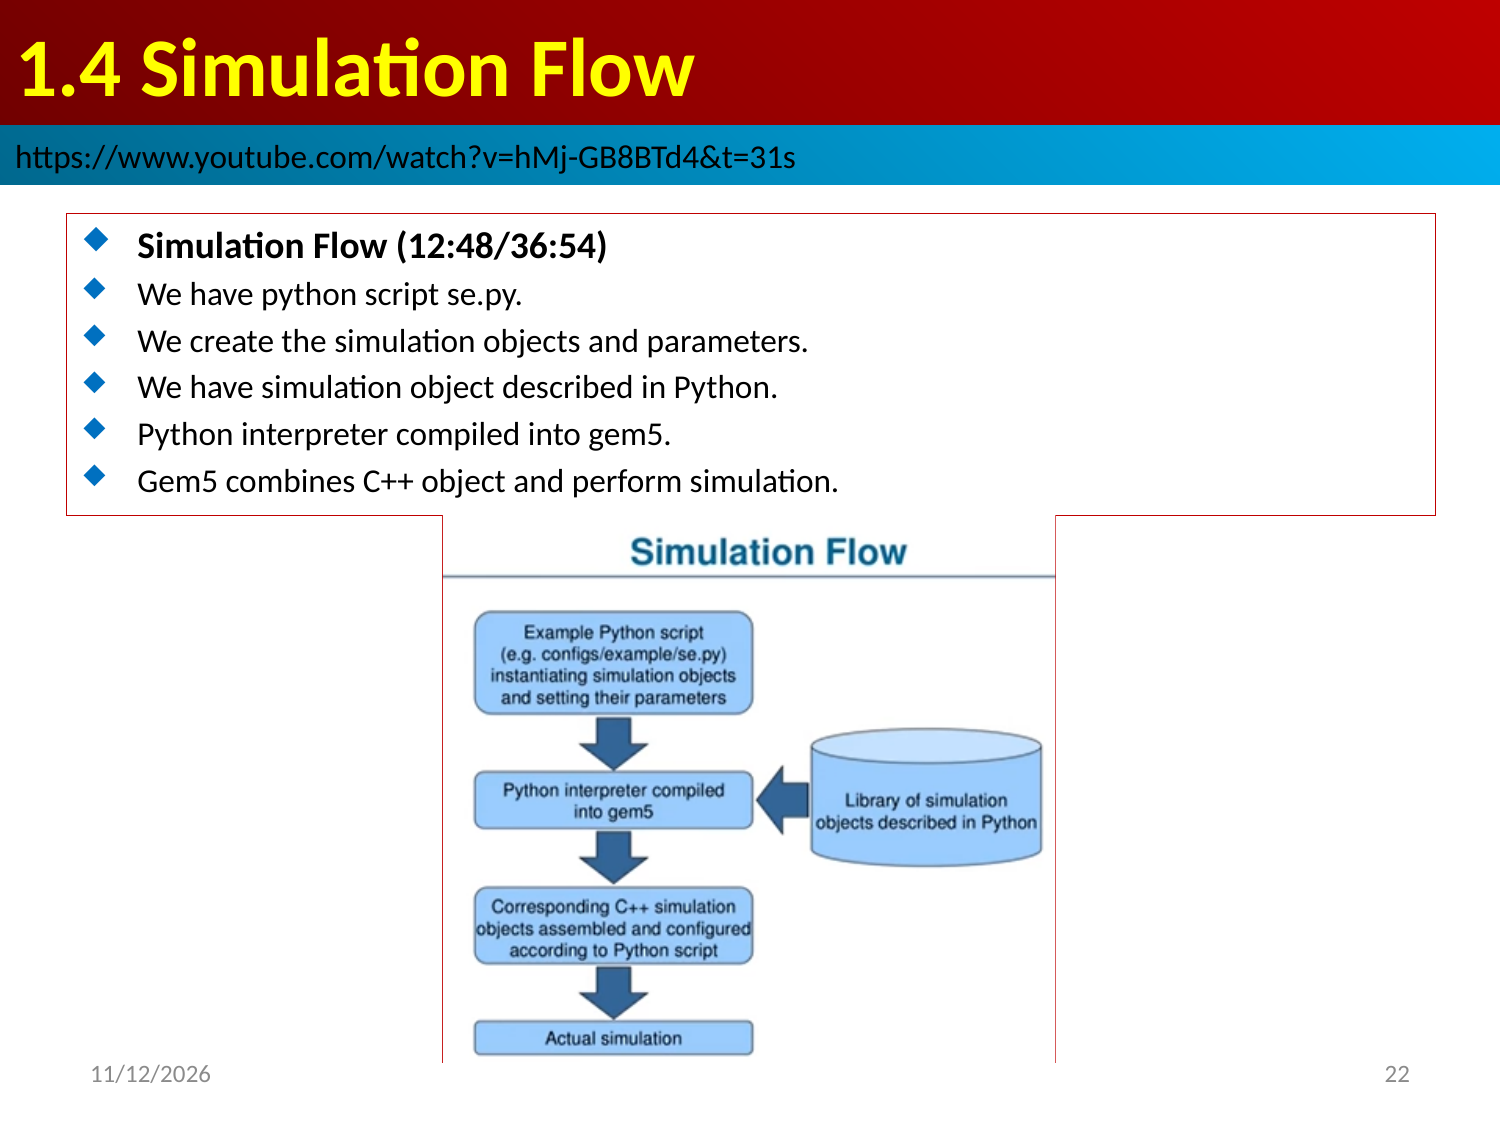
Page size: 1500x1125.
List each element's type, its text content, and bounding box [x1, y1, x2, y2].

text_box https://www.youtube.com/watch?v=hMj-GB8BTd4&t=31s [0, 125, 1500, 185]
subtitle Simulation Flow (12:48/36:54) We have python script se.py. We create the simulation objects and parameters. We have simulation object described in Python. Python interpreter compiled into gem5. Gem5 combines C++ object and perform simulation. [66, 213, 1436, 516]
slide_number 22 [1074, 1042, 1425, 1103]
title 1.4 Simulation Flow [0, 0, 1500, 125]
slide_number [75, 1042, 425, 1103]
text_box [442, 514, 1056, 1063]
